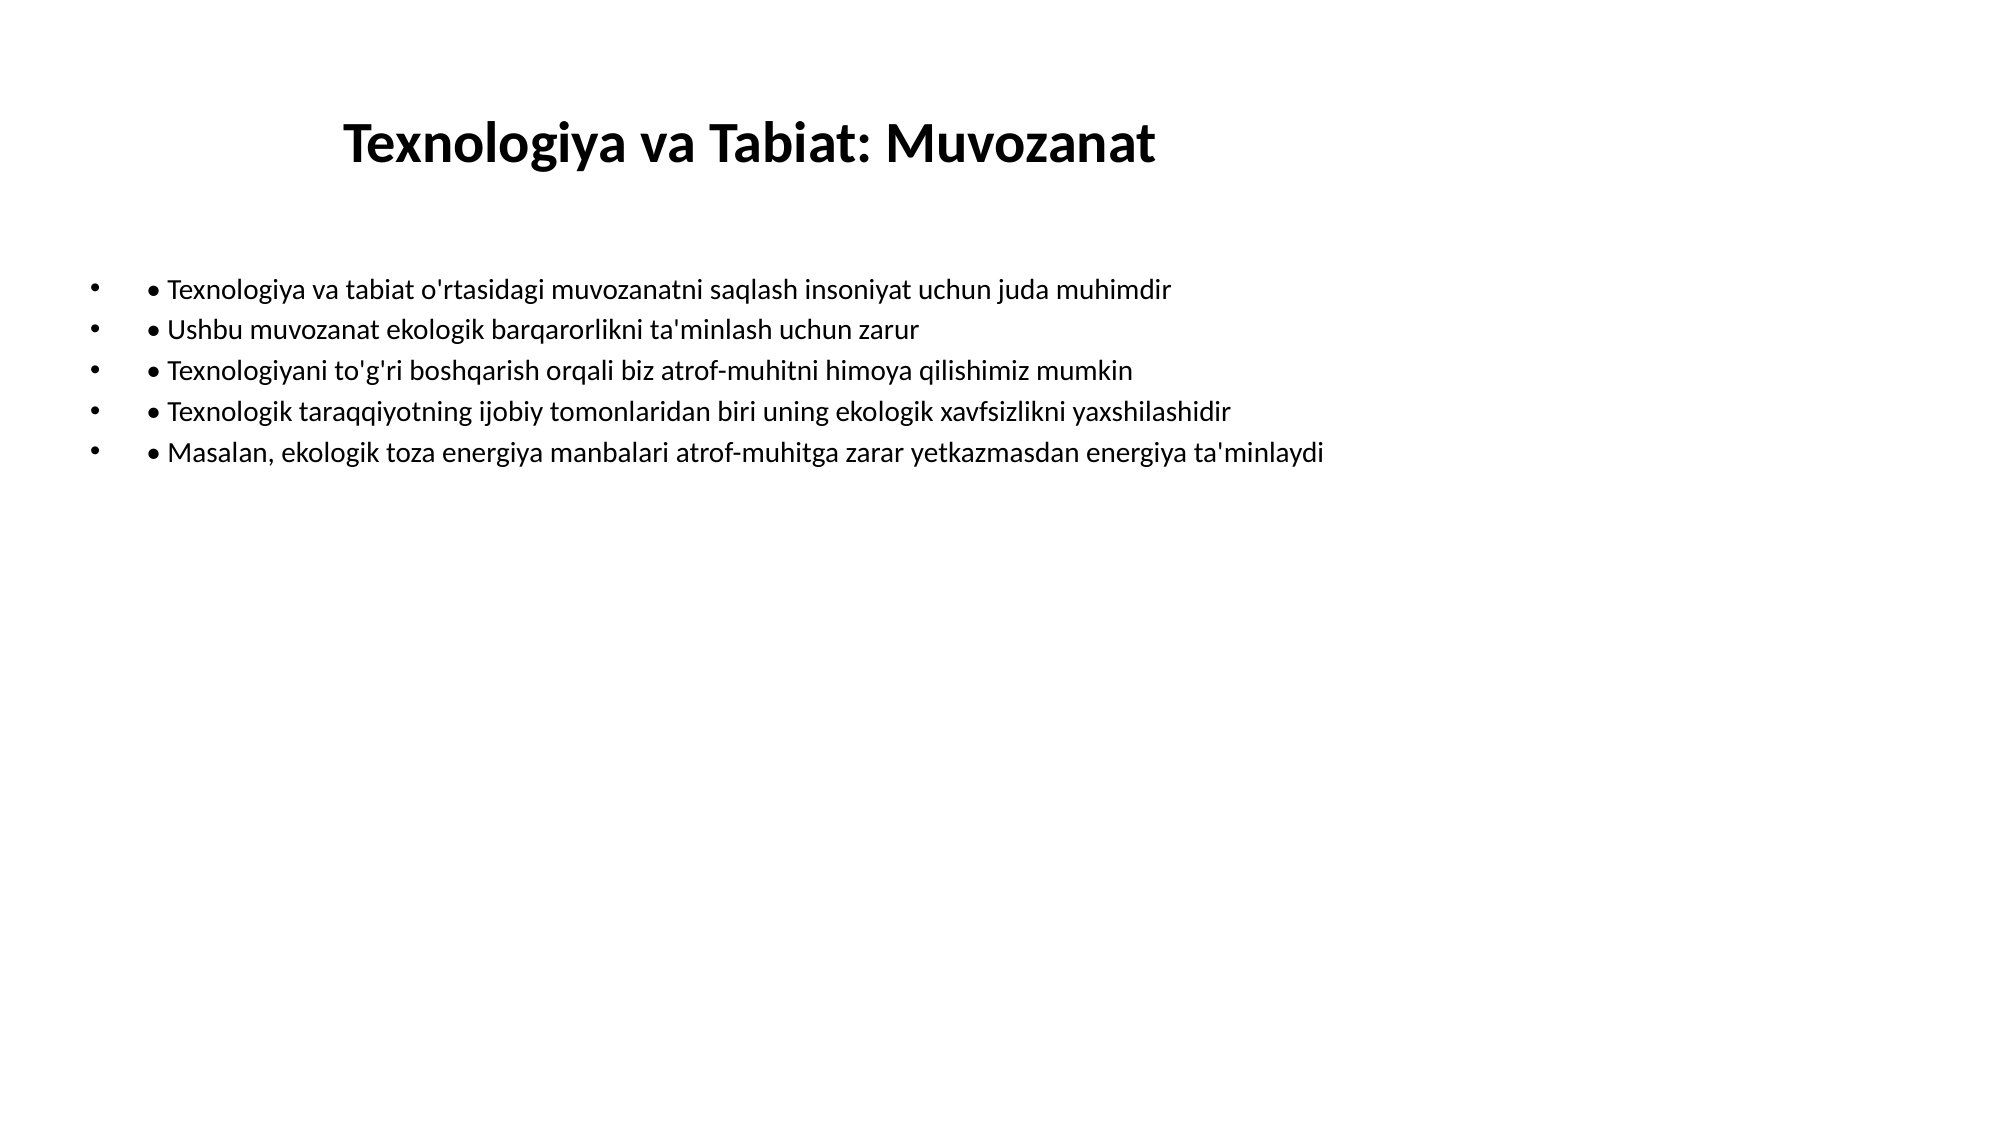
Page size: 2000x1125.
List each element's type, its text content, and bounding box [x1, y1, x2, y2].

list • Texnologiya va tabiat o'rtasidagi muvozanatni saqlash insoniyat uchun juda muhimdir • Ushbu muvozanat ekologik barqarorlikni ta'minlash uchun zarur • Texnologiyani to'g'ri boshqarish orqali biz atrof-muhitni himoya qilishimiz mumkin • Texnologik taraqqiyotning ijobiy tomonlaridan biri uning ekologik xavfsizlikni yaxshilashidir • Masalan, ekologik toza energiya manbalari atrof-muhitga zarar yetkazmasdan energiya ta'minlaydi [75, 262, 1425, 1005]
title Texnologiya va Tabiat: Muvozanat [75, 45, 1425, 233]
